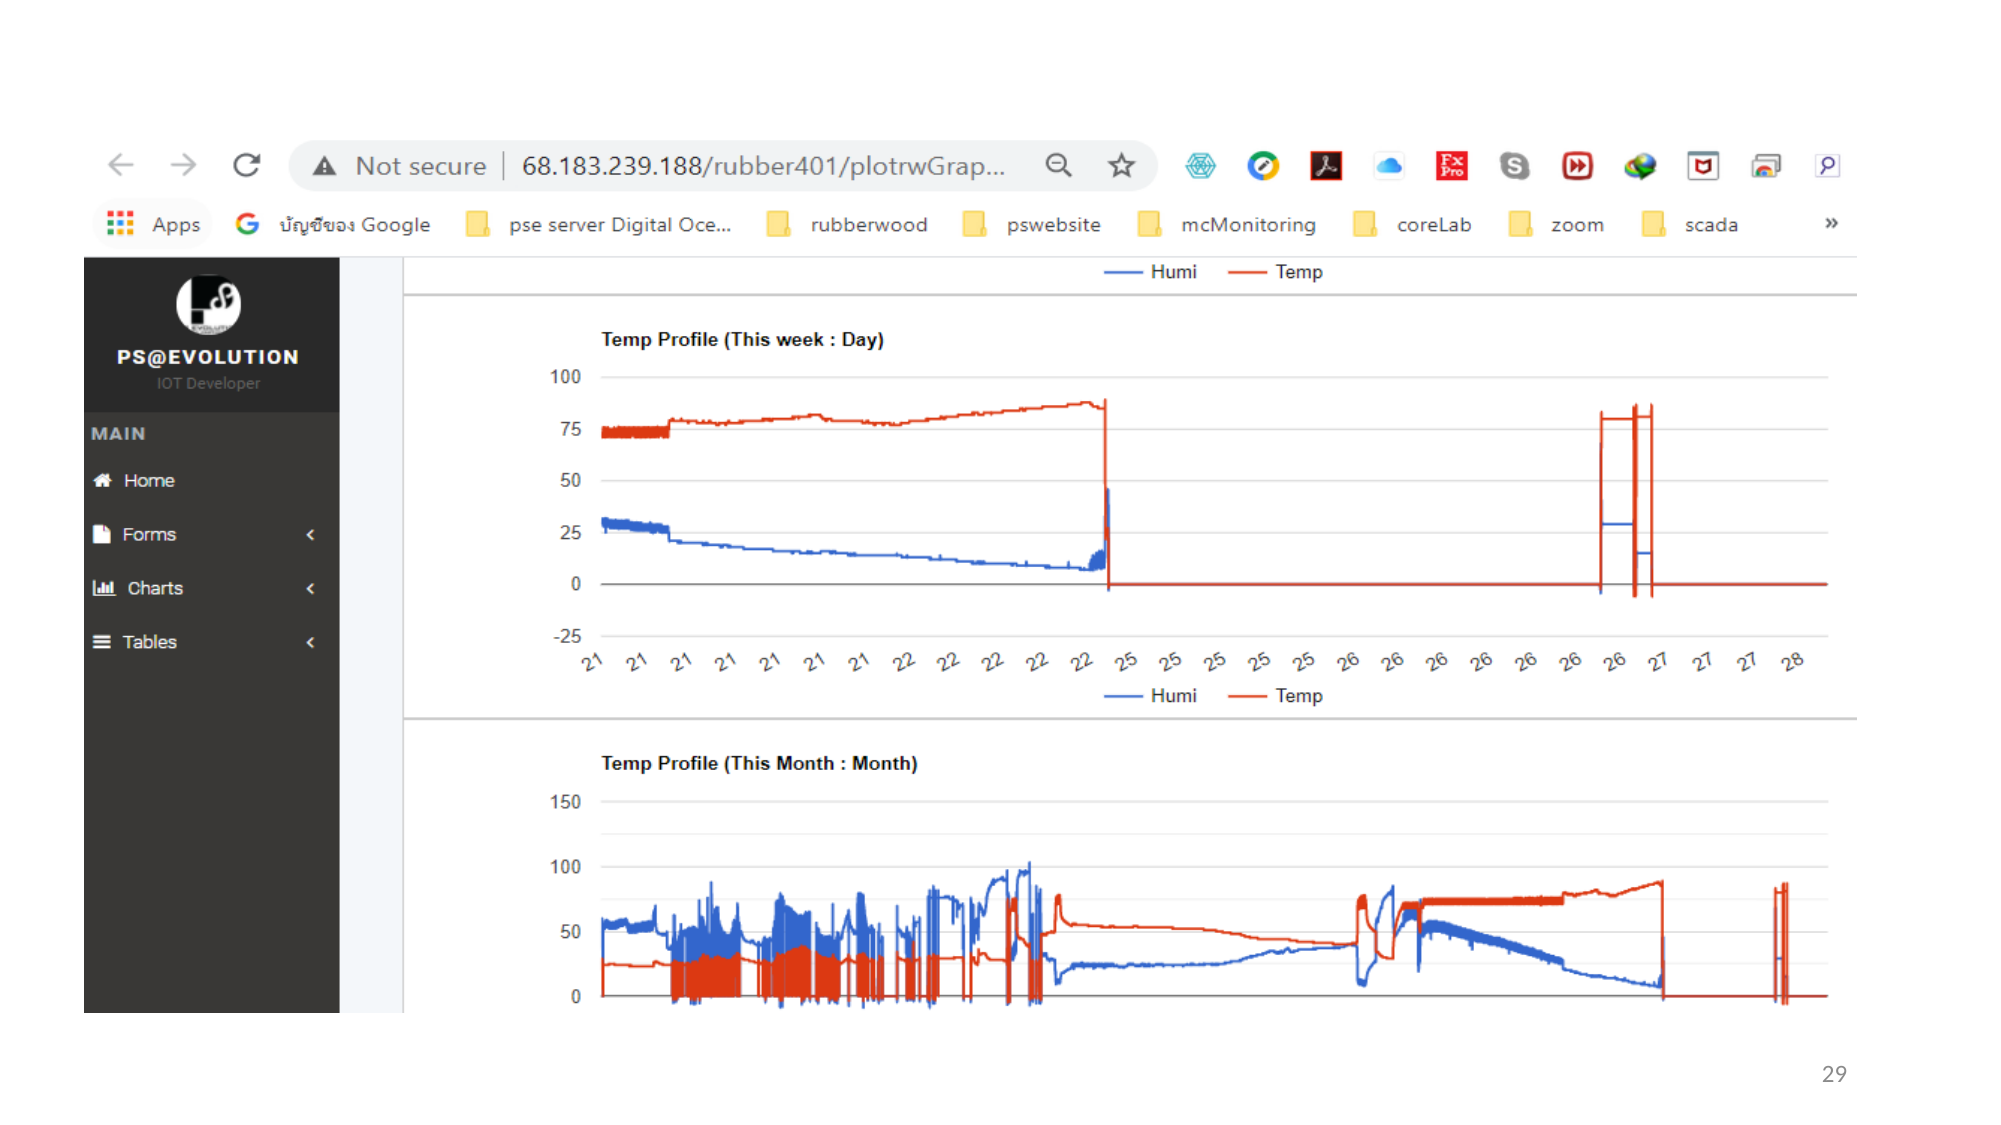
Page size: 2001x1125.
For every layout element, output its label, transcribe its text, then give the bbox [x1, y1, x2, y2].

slide_number 29 [1412, 1042, 1863, 1103]
picture [84, 139, 1857, 1013]
